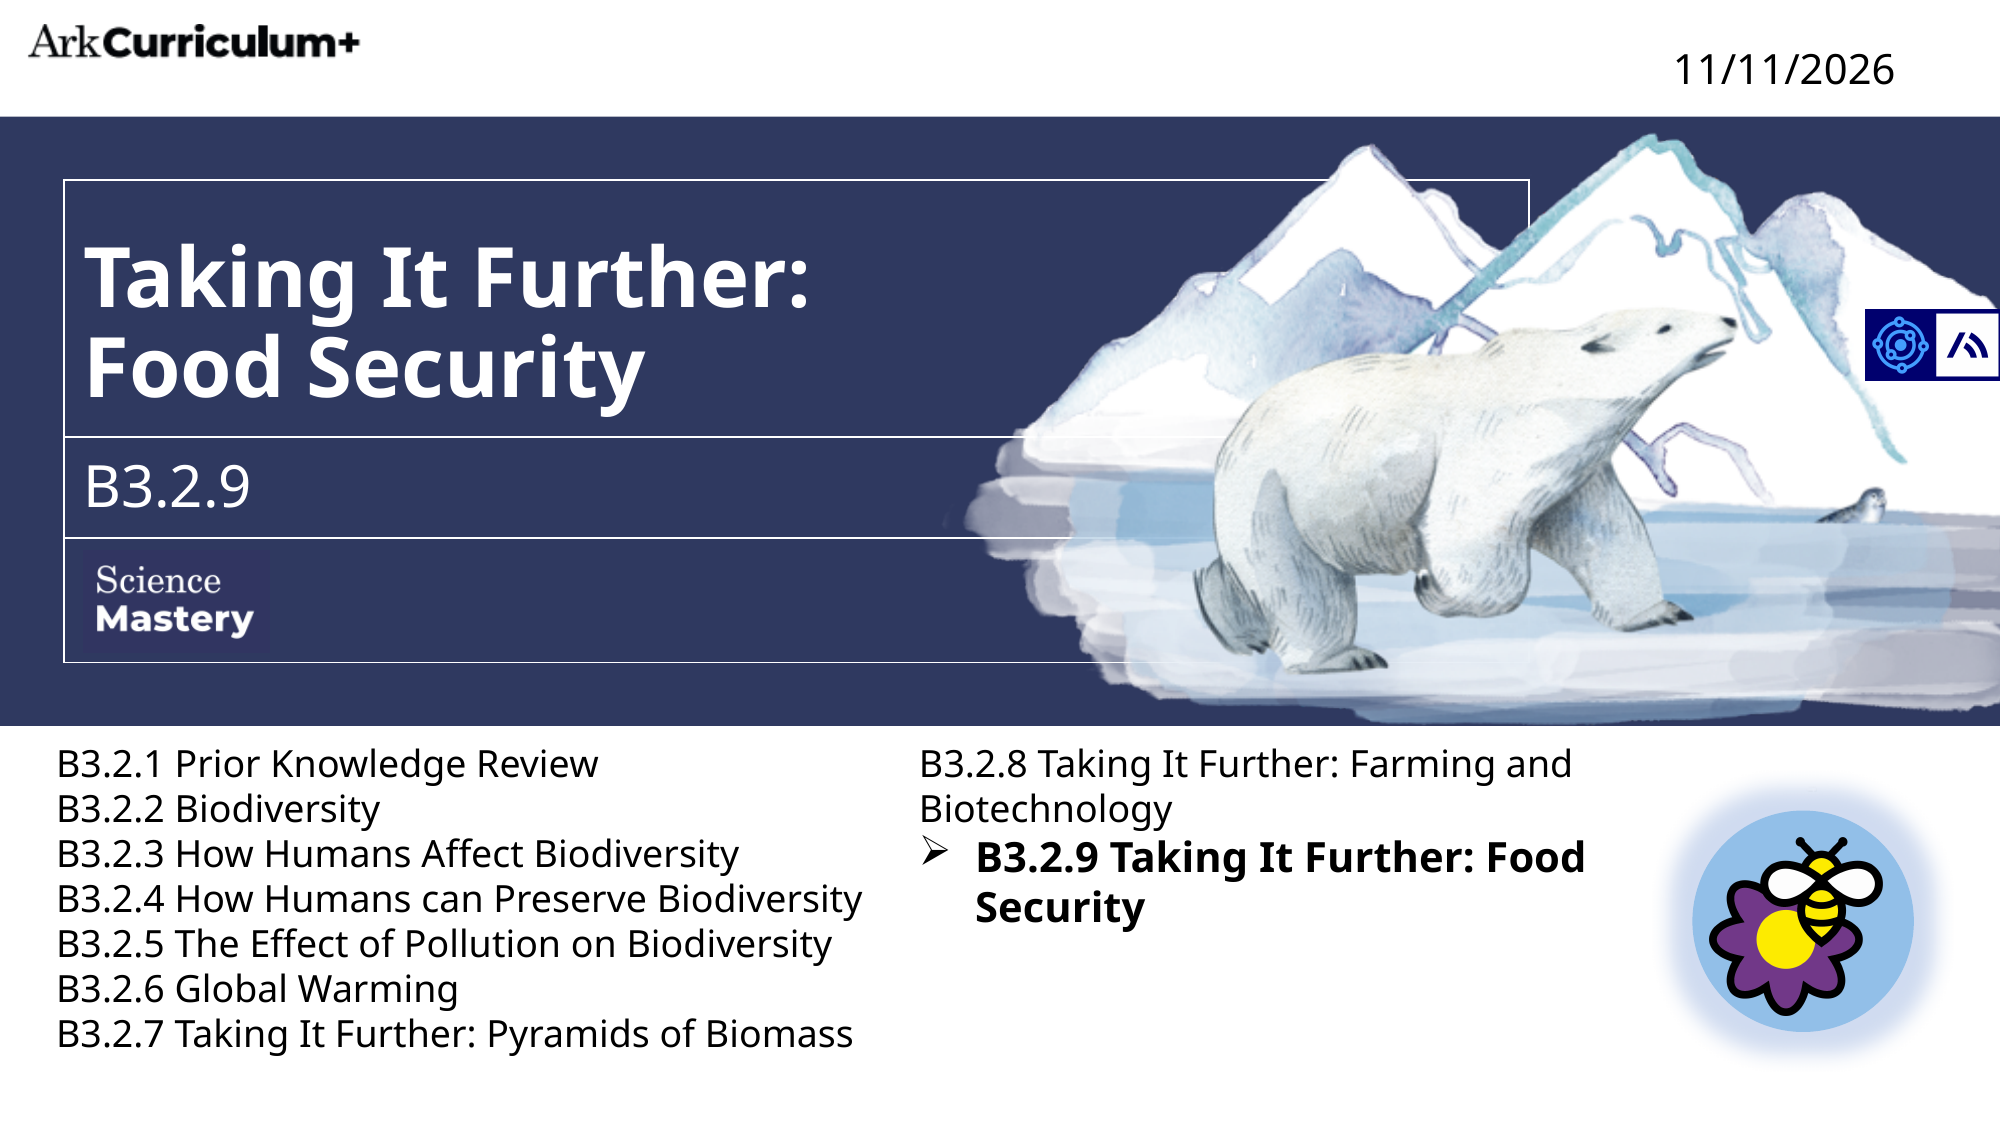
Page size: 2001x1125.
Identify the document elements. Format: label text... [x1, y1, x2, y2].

picture [1709, 837, 1883, 1016]
list Taking It Further: Food Security [83, 287, 897, 416]
text_box B3.2.8 Taking It Further: Farming and Biotechnology B3.2.9 Taking It Further: Food Security [904, 832, 1674, 938]
title B3.2.9 [83, 444, 897, 527]
picture [83, 550, 270, 653]
picture [897, 4, 2000, 832]
text_box B3.2.1 Prior Knowledge Review B3.2.2 Biodiversity B3.2.3 How Humans Affect Biodiversity B3.2.4 How Humans can Preserve Biodiversity B3.2.5 The Effect of Pollution on Biodiversity B3.2.6 Global Warming B3.2.7 Taking It Further: Pyramids of Biomass [41, 732, 1042, 1108]
